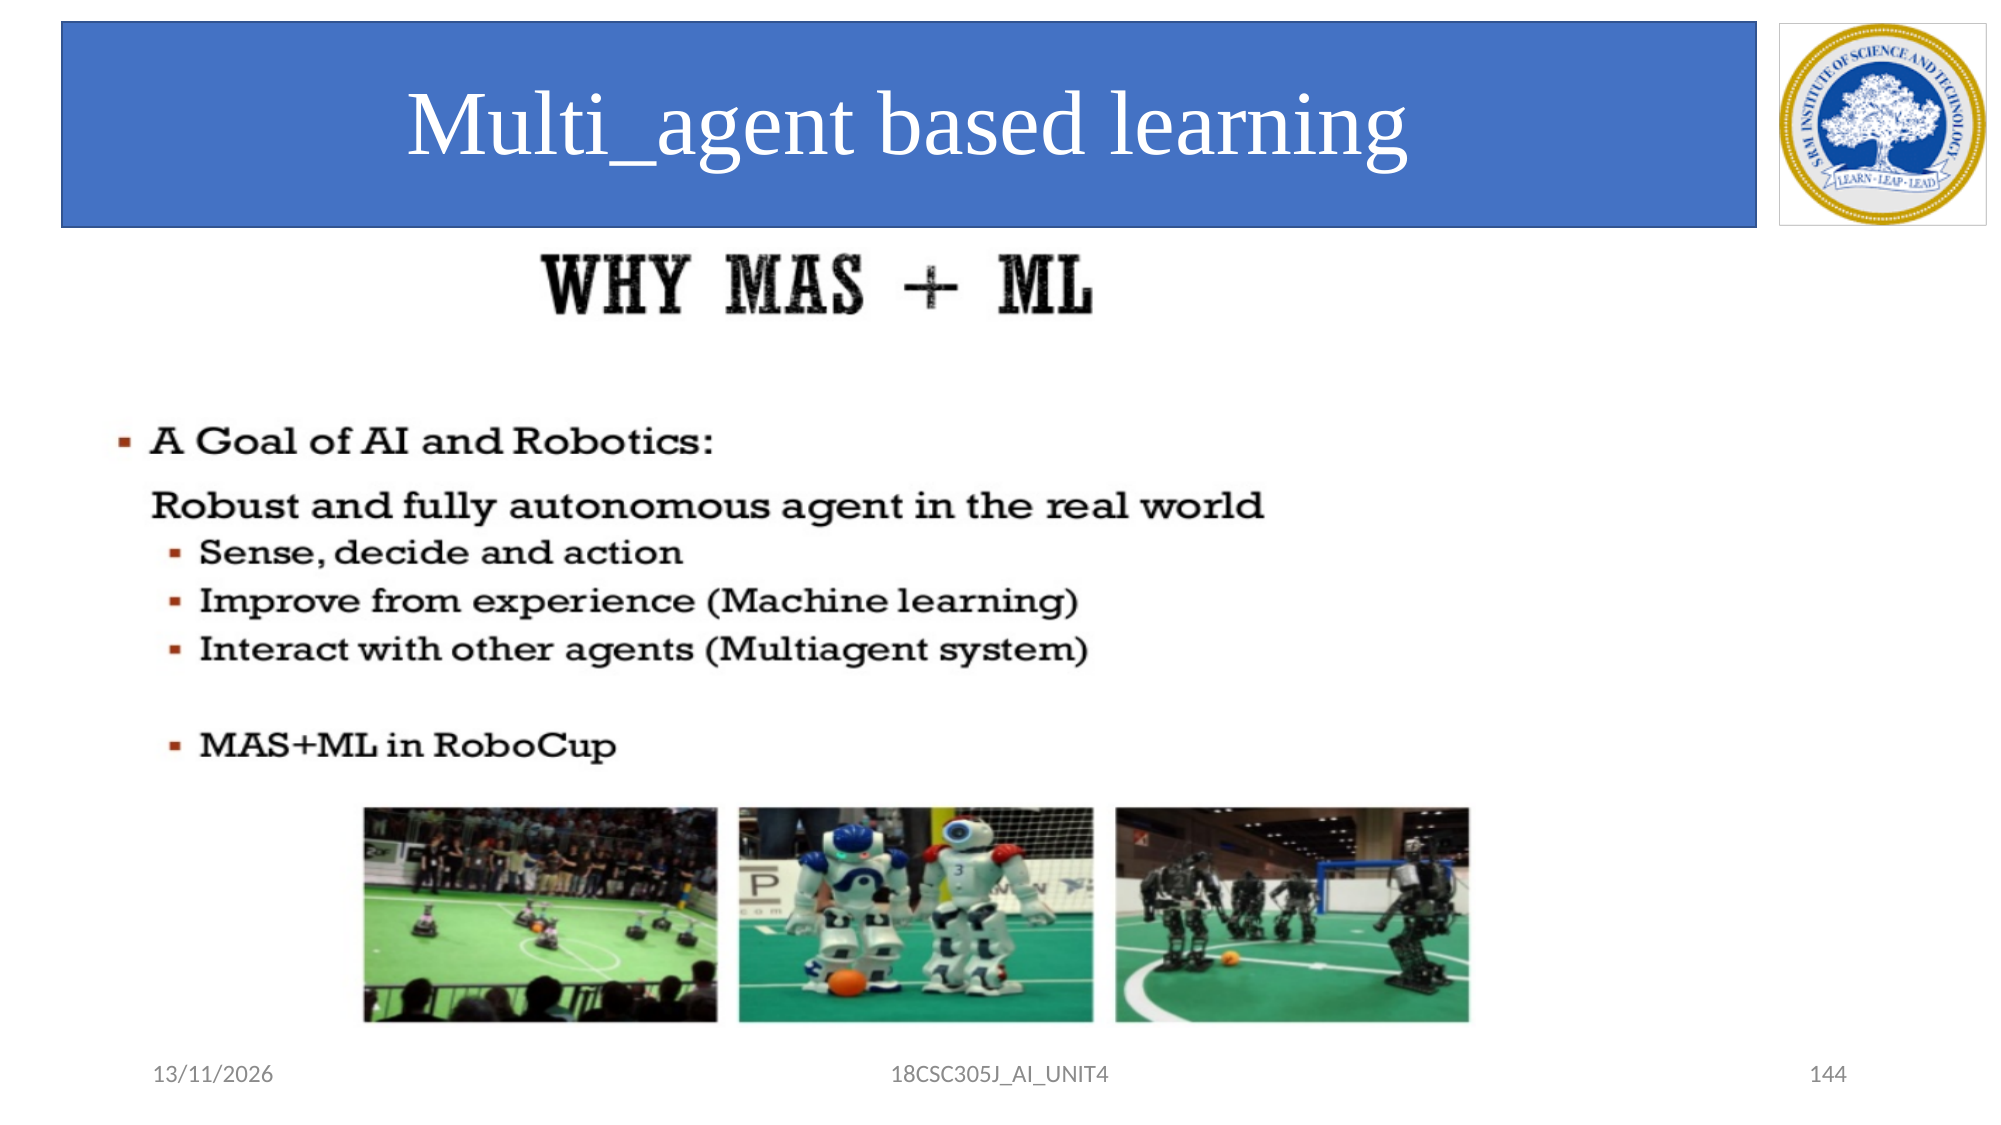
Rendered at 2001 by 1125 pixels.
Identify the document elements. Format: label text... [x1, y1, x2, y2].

slide_number 144 [1412, 1042, 1863, 1103]
picture [65, 247, 1476, 1028]
picture [1778, 22, 1988, 227]
footer 18CSC305J_AI_UNIT4 [662, 1042, 1338, 1103]
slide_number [137, 1042, 588, 1103]
title Multi_agent based learning [61, 21, 1757, 228]
